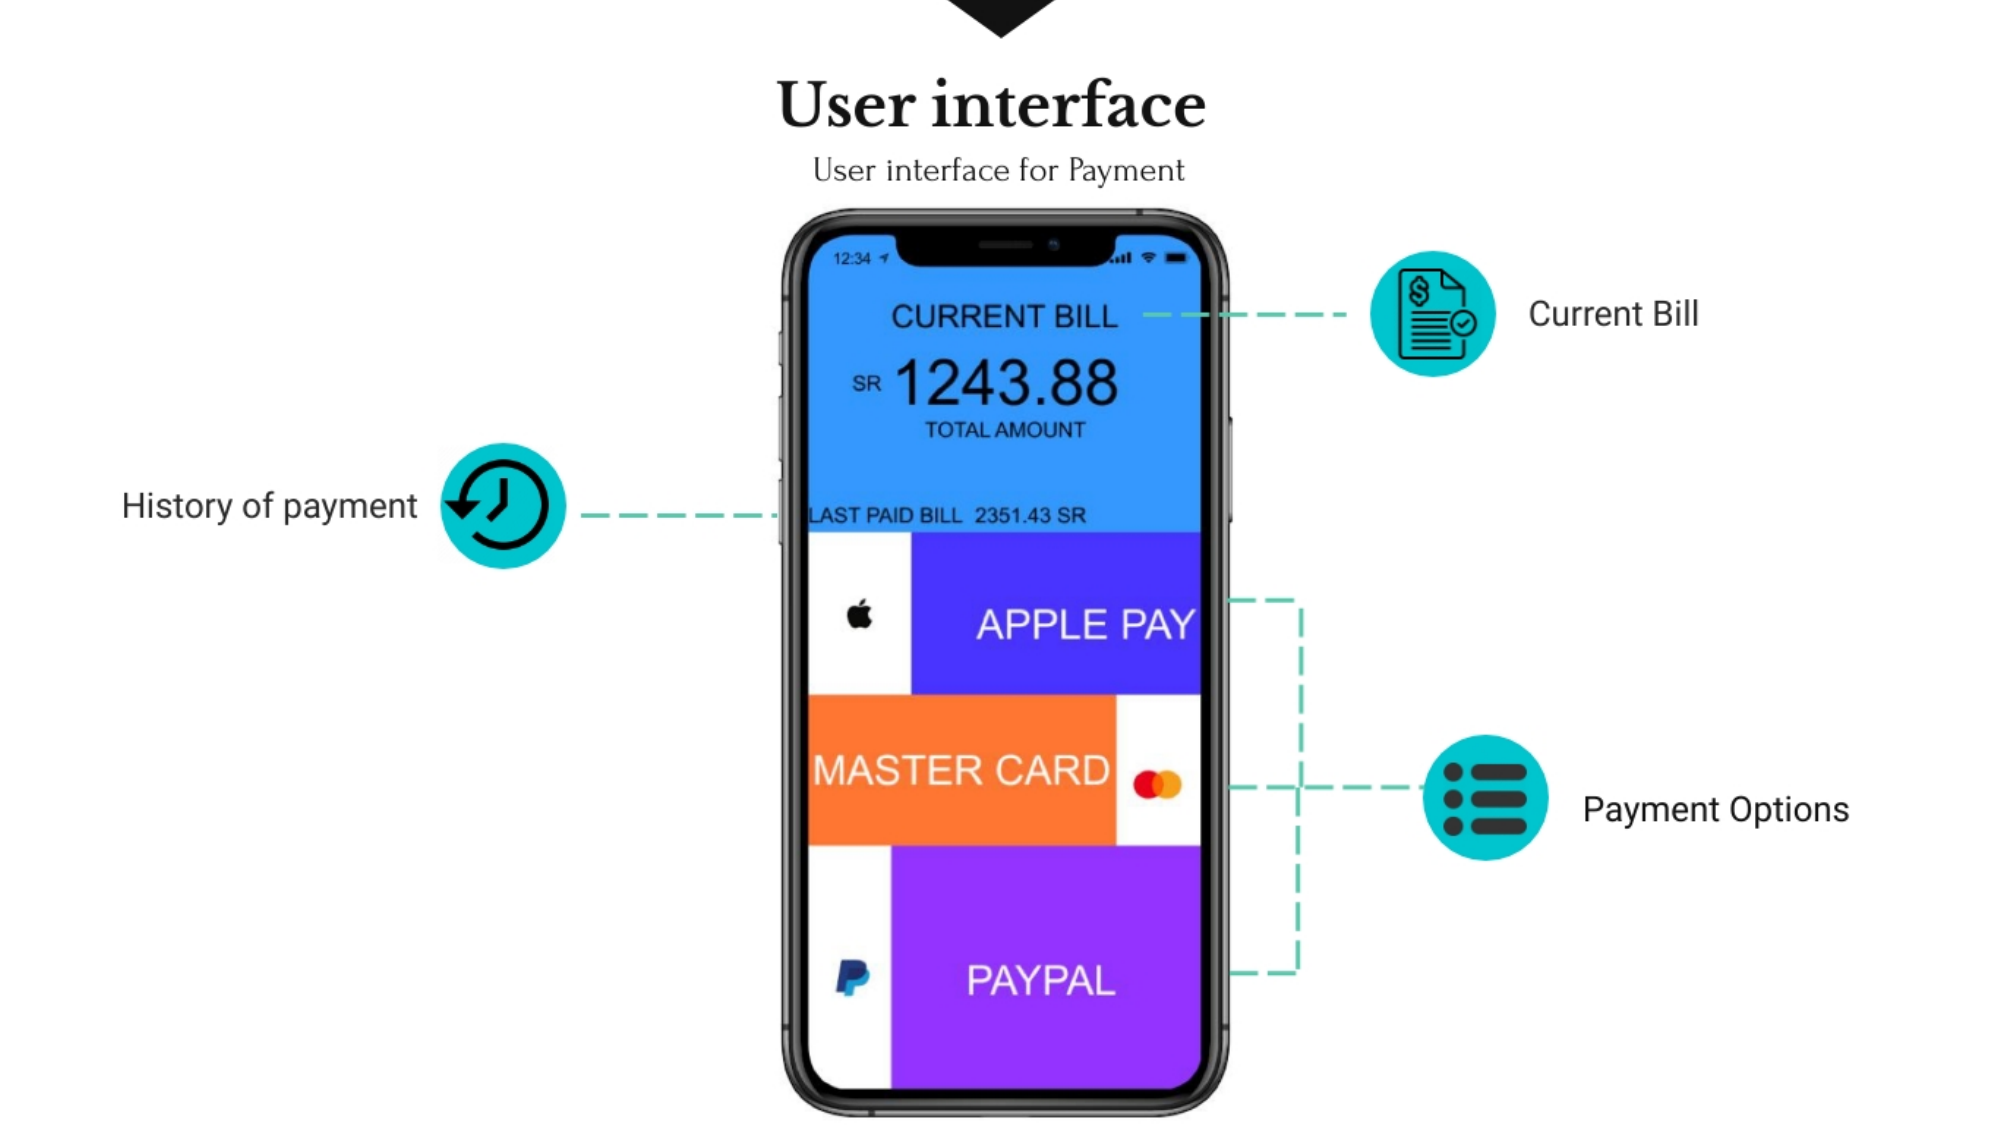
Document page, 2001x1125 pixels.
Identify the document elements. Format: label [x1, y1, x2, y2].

list [0, 0, 2000, 1125]
